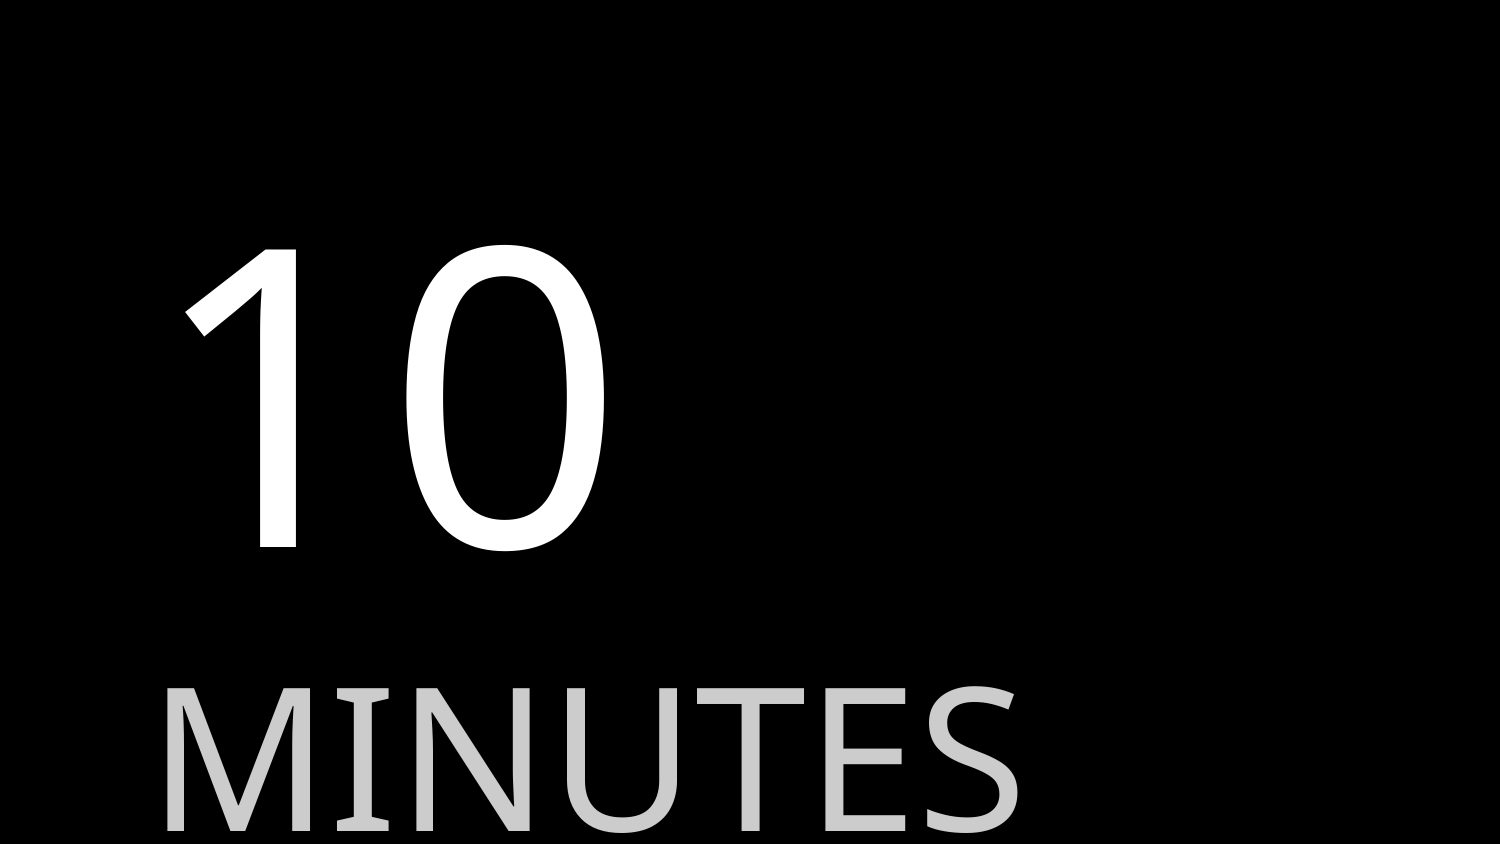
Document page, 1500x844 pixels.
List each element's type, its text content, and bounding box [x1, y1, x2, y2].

list 10 MINUTES [133, 116, 1409, 728]
